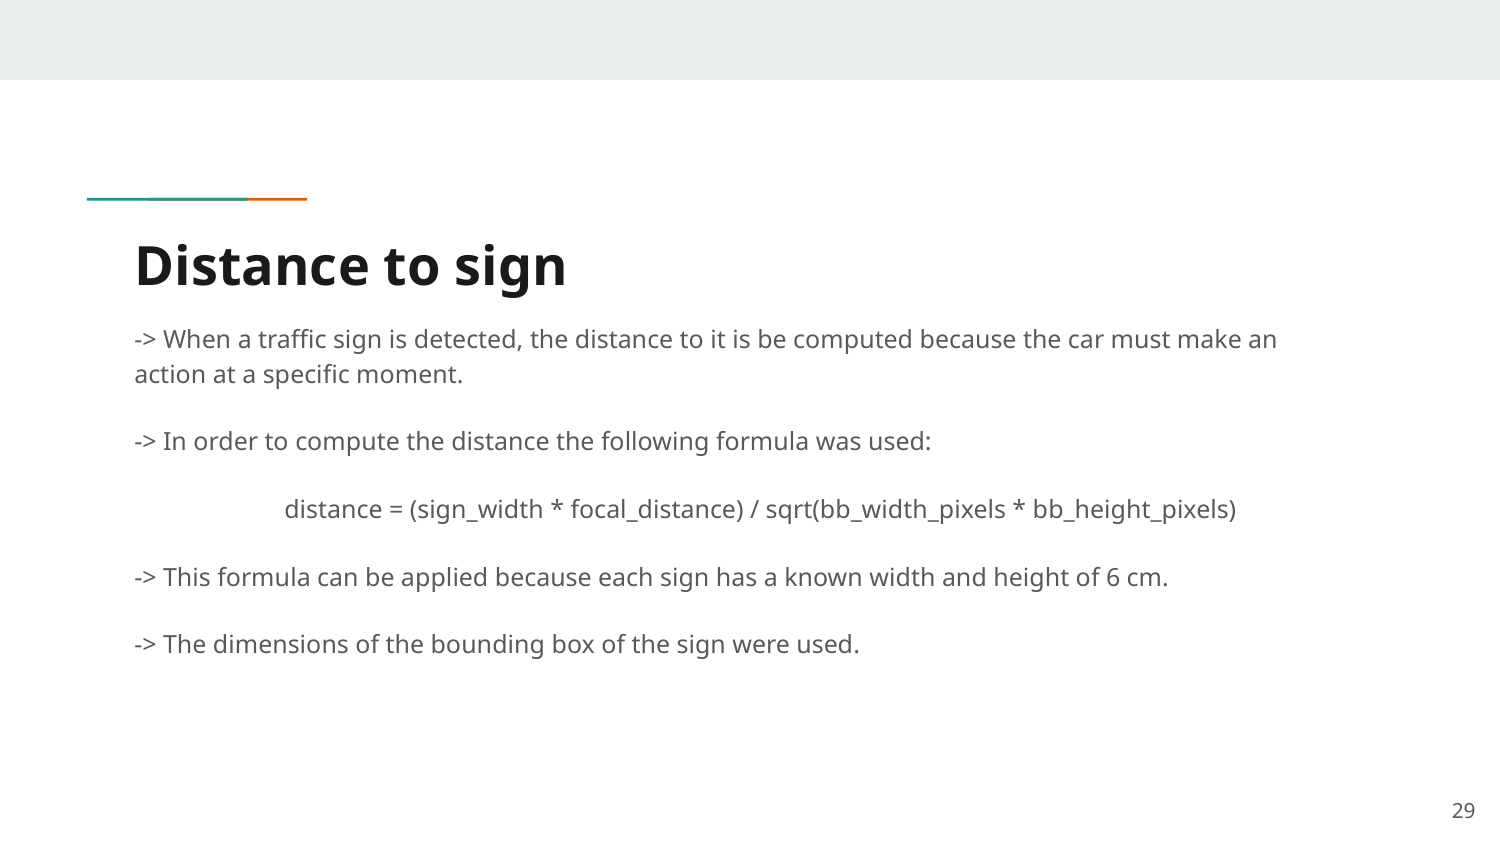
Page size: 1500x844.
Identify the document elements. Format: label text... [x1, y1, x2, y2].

slide_number 29 [1400, 779, 1491, 844]
list -> When a traffic sign is detected, the distance to it is be computed because the car must make an action at a specific moment. -> In order to compute the distance the following formula was used: distance = (sign_width * focal_distance) / sqrt(bb_width_pixels * bb_height_pixels) -> This formula can be applied because each sign has a known width and height of 6 cm. -> The dimensions of the bounding box of the sign were used. [119, 304, 1337, 676]
title Distance to sign [119, 216, 1381, 305]
